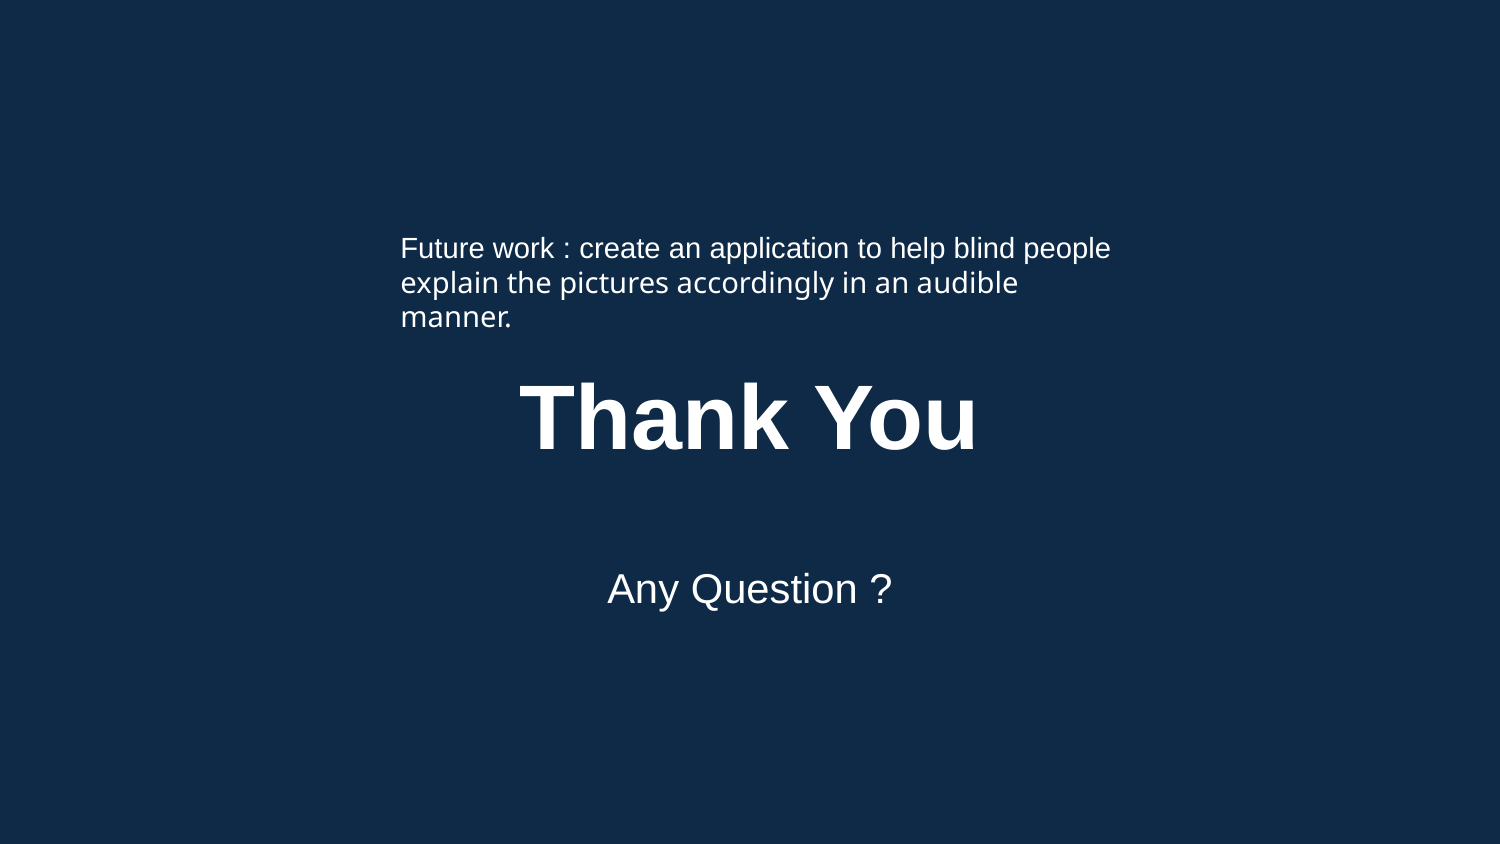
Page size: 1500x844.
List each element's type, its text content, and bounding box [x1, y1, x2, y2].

text_box Thank You [171, 342, 1328, 422]
text_box Any Question ? [171, 546, 1328, 626]
text_box Future work : create an application to help blind people explain the pictures accordingly in an audible manner. [385, 221, 1135, 377]
